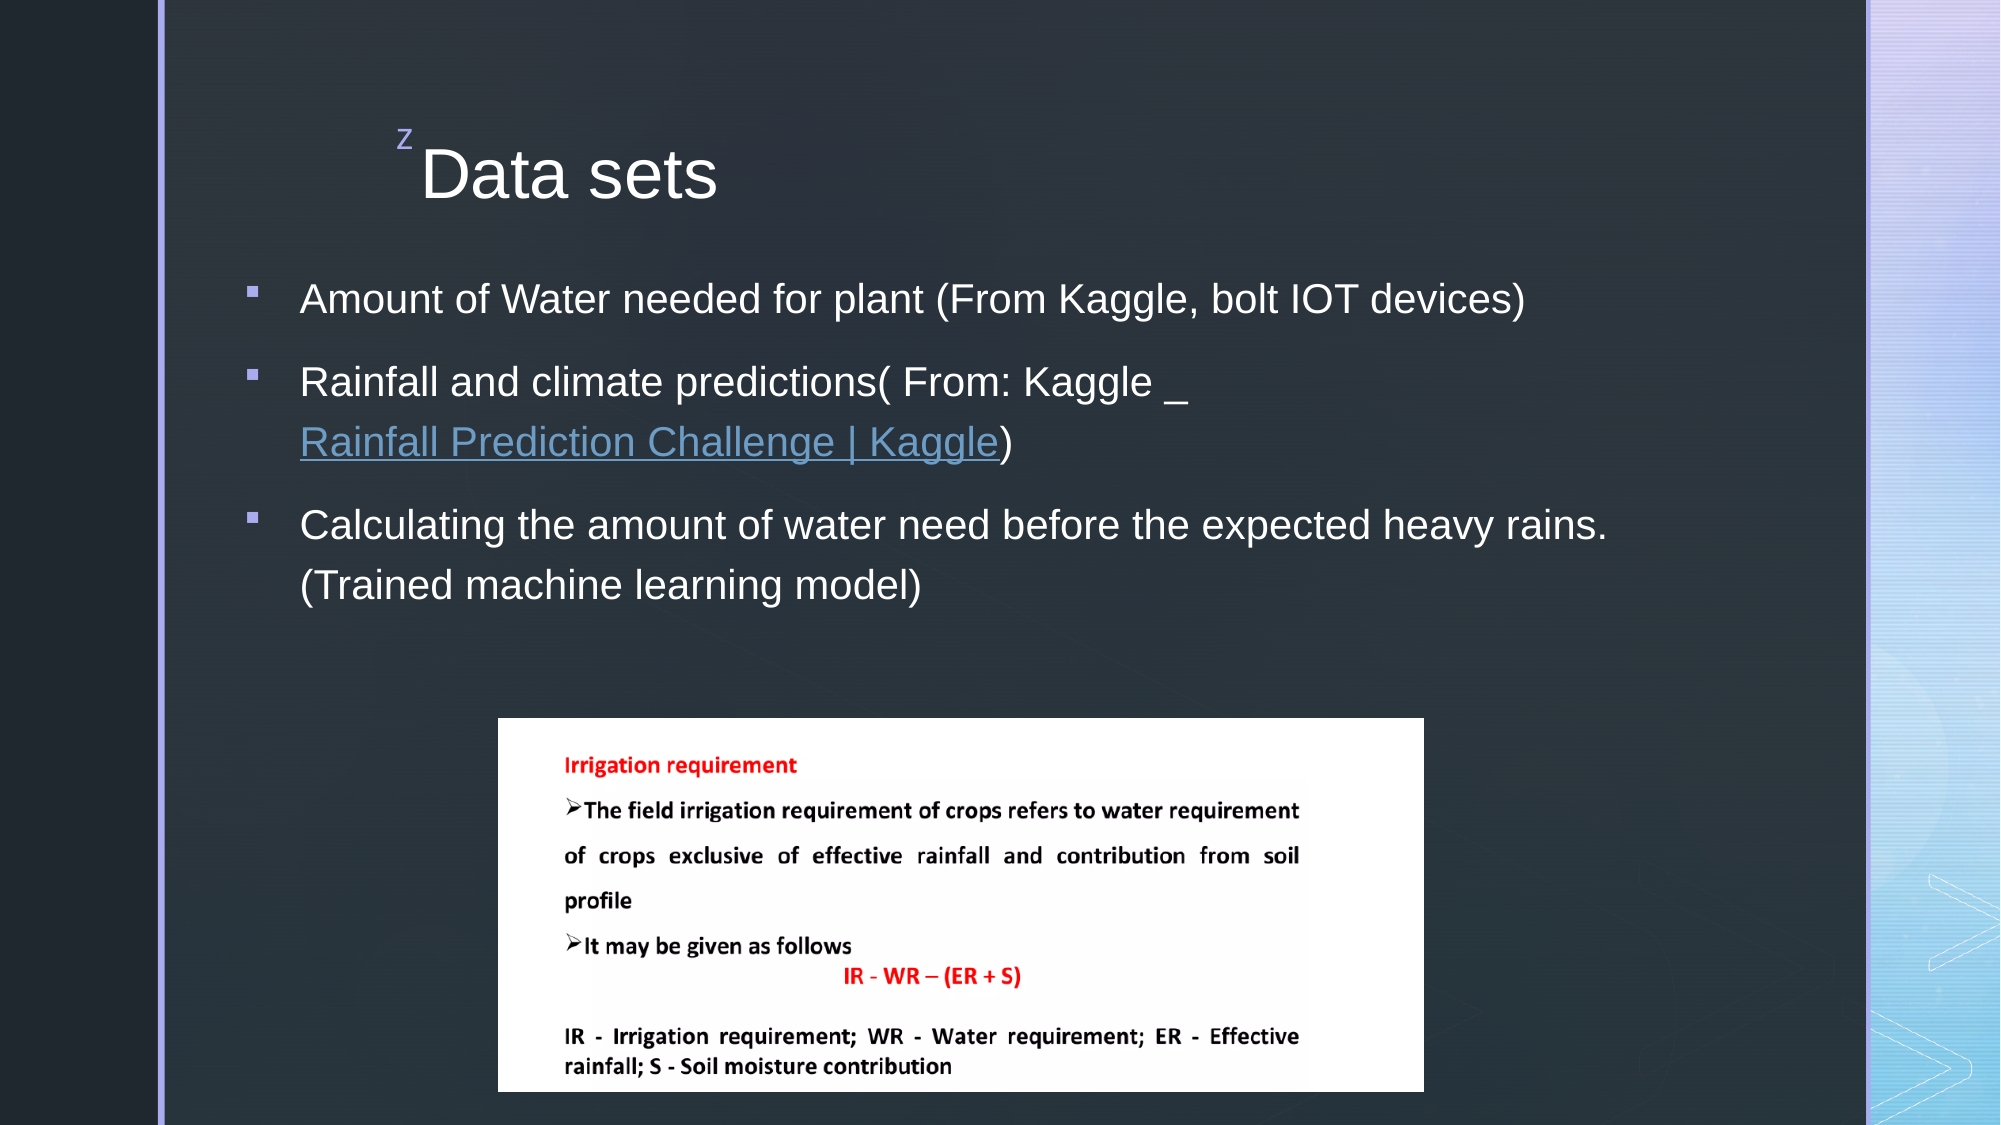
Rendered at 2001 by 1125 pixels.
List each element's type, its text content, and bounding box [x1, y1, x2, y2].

title Data sets [405, 129, 1711, 198]
picture [1871, 0, 2001, 1125]
list Amount of Water needed for plant (From Kaggle, bolt IOT devices) Rainfall and climate predictions( From: Kaggle _Rainfall Prediction Challenge | Kaggle) Calculating the amount of water need before the expected heavy rains.(Trained machine learning model) [228, 198, 1723, 671]
picture [498, 718, 1425, 1092]
